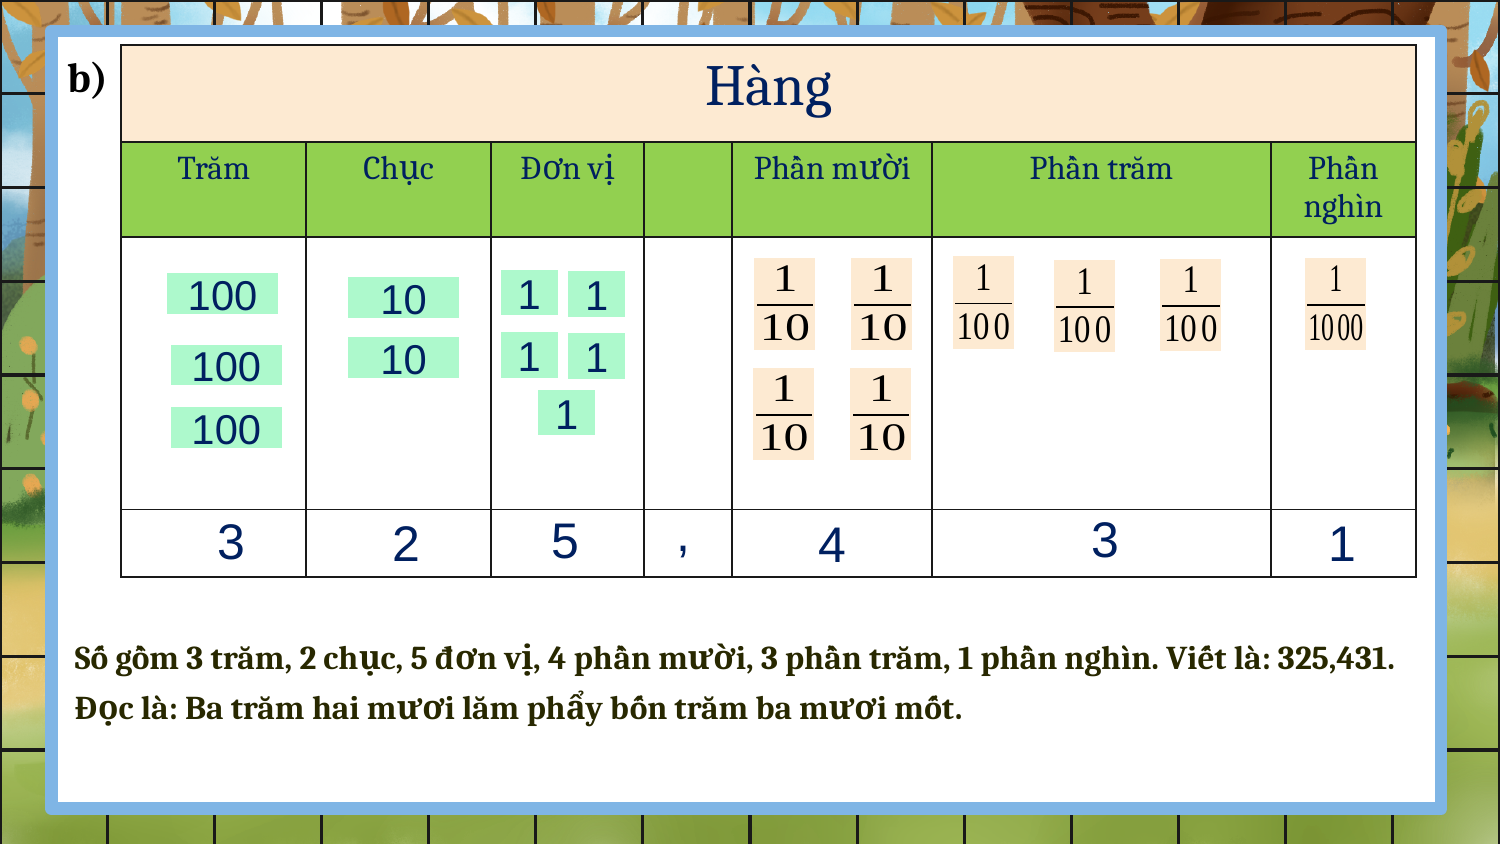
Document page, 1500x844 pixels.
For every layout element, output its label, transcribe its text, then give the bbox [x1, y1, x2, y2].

picture [859, 811, 963, 844]
table_cell [309, 510, 377, 576]
picture [2, 470, 49, 561]
picture [1287, 811, 1391, 844]
picture [2, 658, 49, 748]
picture [1443, 470, 1498, 561]
picture [1443, 377, 1498, 467]
picture [2, 377, 49, 467]
picture [2, 752, 106, 844]
table_cell Phần mười [733, 143, 931, 236]
table_cell [645, 510, 731, 576]
picture [109, 2, 213, 29]
picture [2, 95, 49, 186]
picture [1073, 2, 1177, 29]
picture [752, 2, 856, 29]
table_cell [733, 510, 803, 576]
text_box 1 [534, 385, 600, 440]
table_cell Chục [307, 143, 490, 236]
picture [2, 2, 106, 92]
picture [323, 811, 427, 844]
text_box 100 [167, 340, 286, 389]
text_box 10 [344, 273, 463, 322]
table_cell [307, 238, 490, 509]
text_box 1 [497, 265, 562, 320]
picture [537, 2, 641, 29]
text_box 100 [167, 403, 286, 452]
picture [1287, 2, 1391, 29]
table_cell [933, 510, 1270, 576]
picture [2, 564, 49, 655]
table_cell [645, 143, 731, 236]
table_cell Đơn vị [492, 143, 643, 236]
table_cell [645, 238, 731, 509]
table_cell [933, 238, 1270, 509]
table_cell [1272, 510, 1313, 576]
picture [644, 811, 748, 844]
picture [430, 2, 534, 29]
text_box 3 [202, 502, 309, 578]
picture [966, 811, 1070, 844]
text_box 1 [497, 328, 562, 382]
picture [323, 2, 427, 29]
picture [1443, 283, 1498, 373]
table_cell [733, 238, 931, 509]
text_box 1 [564, 267, 630, 321]
table_cell Trăm [122, 143, 305, 236]
picture [752, 811, 856, 844]
picture [644, 2, 748, 29]
table_cell [1272, 238, 1415, 509]
picture [430, 811, 534, 844]
table_cell [492, 510, 536, 576]
table_cell [122, 238, 305, 509]
text_box 1 [1313, 503, 1420, 579]
picture [1443, 189, 1498, 280]
picture [2, 189, 49, 280]
picture [1443, 95, 1498, 186]
picture [1180, 2, 1284, 29]
text_box 4 [803, 504, 910, 580]
table_cell [122, 510, 202, 576]
text_box 2 [377, 503, 484, 579]
picture [1394, 752, 1498, 844]
text_box b) [16, 43, 159, 109]
text_box 100 [163, 269, 282, 318]
picture [216, 2, 320, 29]
picture [1394, 2, 1498, 92]
table_cell [492, 238, 643, 509]
picture [859, 2, 963, 29]
picture [1443, 564, 1498, 655]
table_cell [484, 510, 490, 576]
text_box Số gồm 3 trăm, 2 chục, 5 đơn vị, 4 phần mười, 3 phần trăm, 1 phần nghìn. Viết là: 325,431. Đọc là: Ba trăm hai mươi lăm phẩy bốn trăm ba mươi mốt. [60, 628, 1457, 734]
table_cell [910, 510, 931, 576]
text_box 5 [536, 501, 643, 576]
picture [1073, 811, 1177, 844]
table_header Hàng [122, 46, 1415, 141]
table_cell Phần trăm [933, 143, 1270, 236]
picture [1443, 658, 1498, 748]
text_box 1 [564, 329, 630, 383]
picture [537, 811, 641, 844]
picture [109, 811, 213, 844]
picture [2, 283, 49, 373]
text_box 10 [344, 333, 463, 382]
table_cell Phần nghìn [1272, 143, 1415, 236]
text_box [49, 29, 1443, 811]
text_box , [661, 493, 768, 569]
picture [1180, 811, 1284, 844]
text_box 3 [1076, 499, 1183, 575]
picture [216, 811, 320, 844]
picture [966, 2, 1070, 29]
